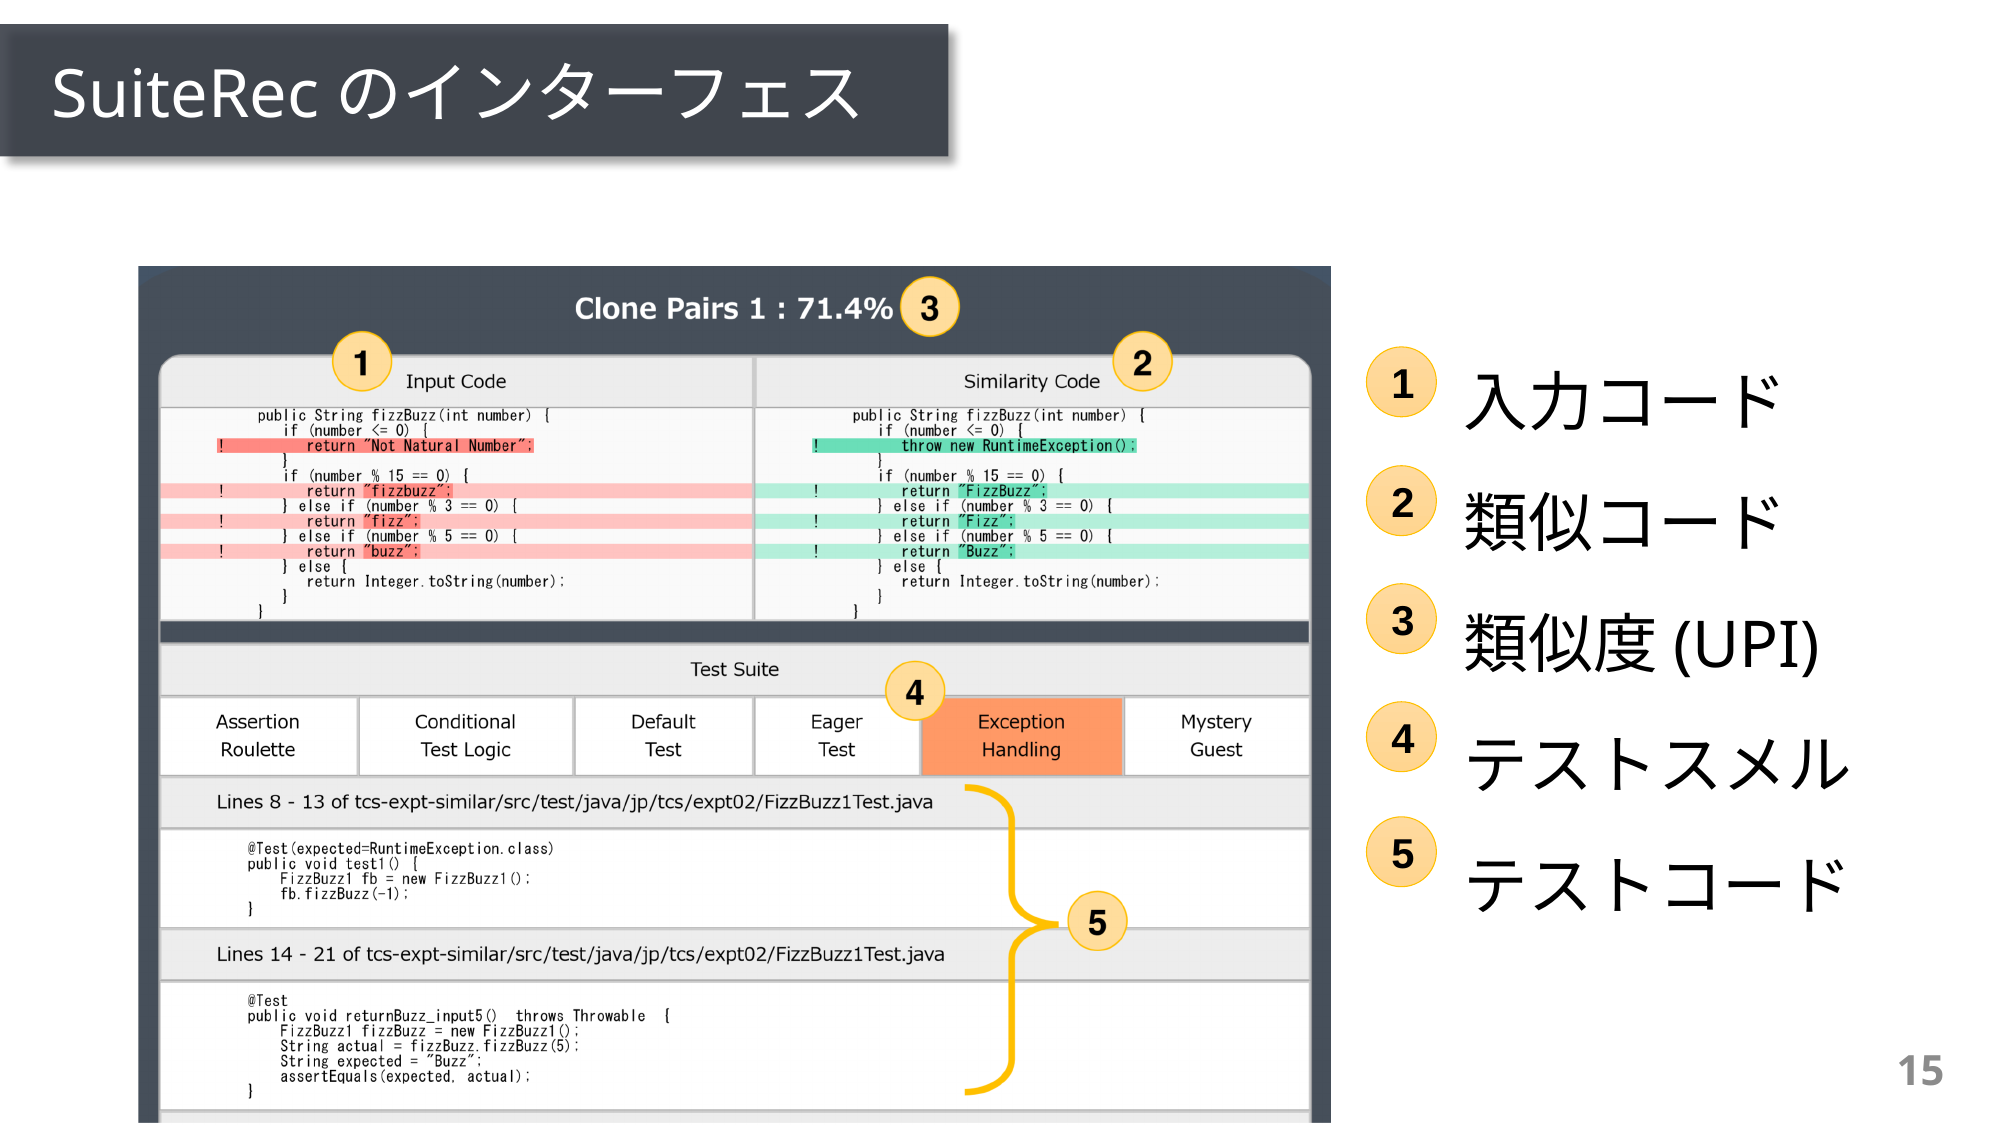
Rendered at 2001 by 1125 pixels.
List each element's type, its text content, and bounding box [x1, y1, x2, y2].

picture [138, 266, 1332, 1125]
text_box 1 [1365, 346, 1437, 418]
text_box 5 [1365, 816, 1437, 888]
text_box 2 [1365, 465, 1437, 537]
text_box 入力コード 類似コード 類似度(UPI) テストスメル テストコード [1448, 329, 1904, 935]
text_box 4 [1365, 701, 1437, 773]
title SuiteRecのインターフェス [36, 36, 957, 156]
text_box 3 [1365, 583, 1437, 655]
